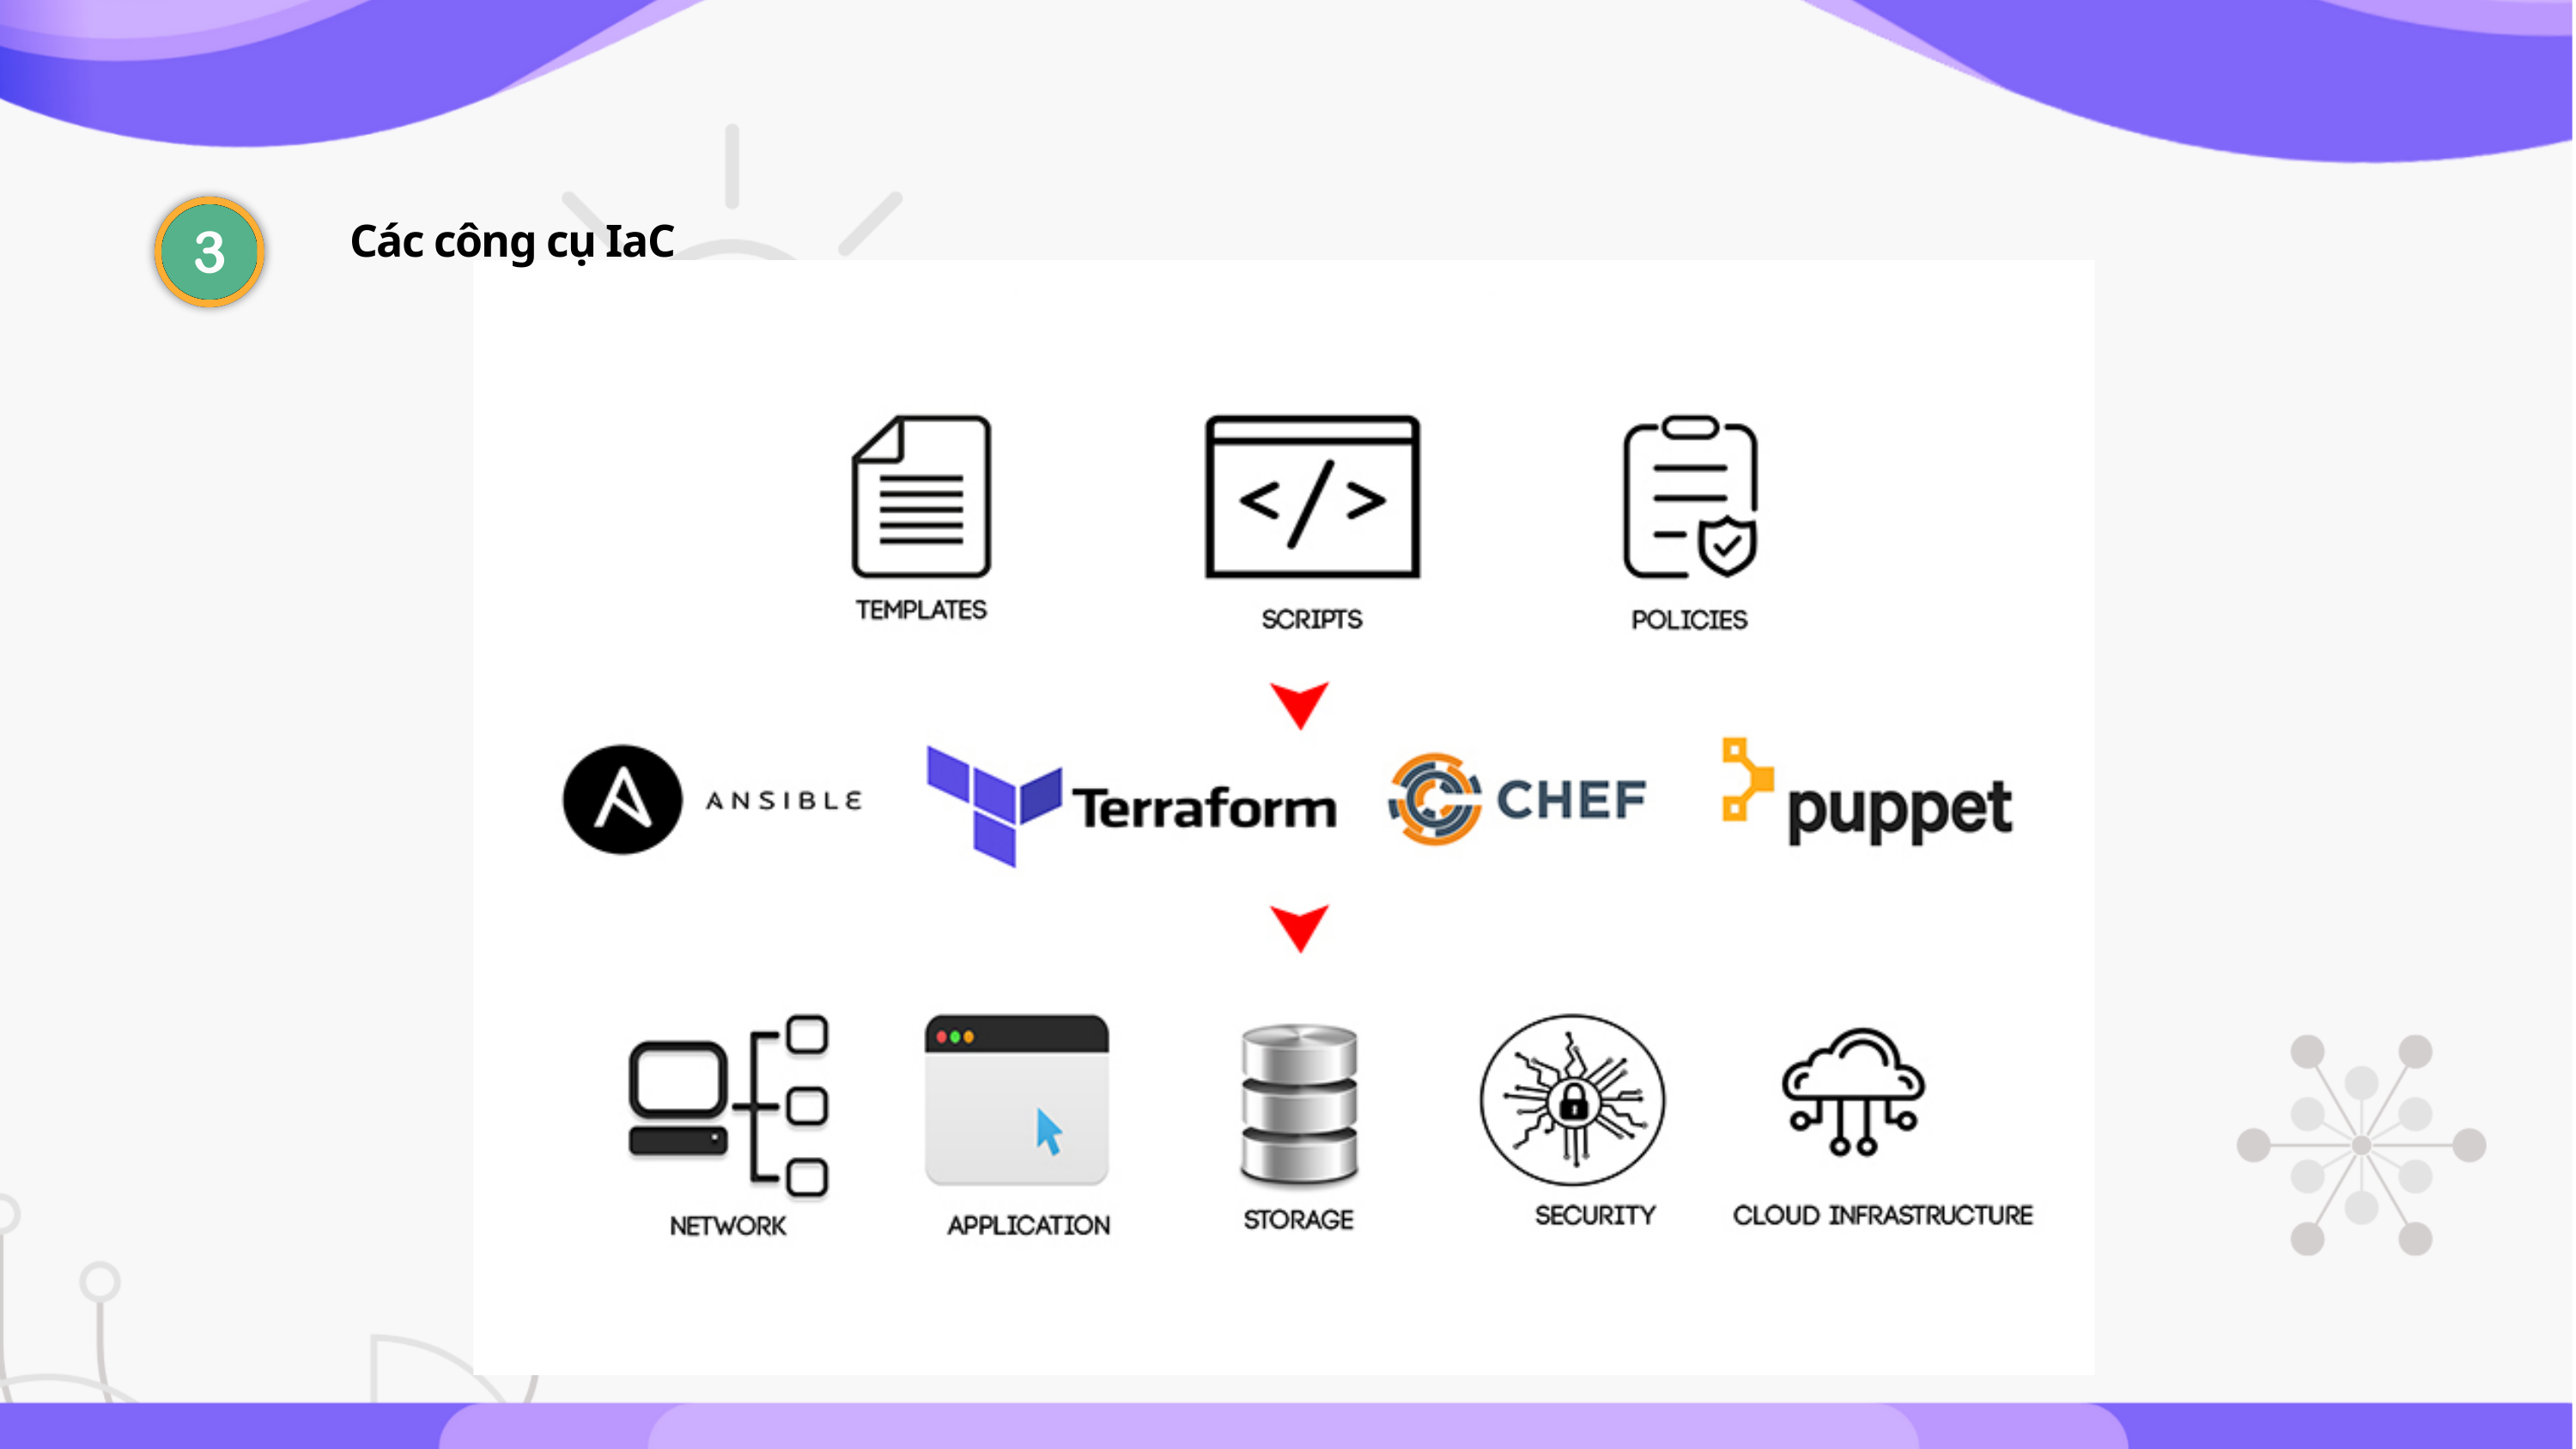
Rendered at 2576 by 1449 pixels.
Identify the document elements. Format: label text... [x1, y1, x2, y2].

text_box Các công cụ IaC [349, 182, 2374, 266]
text_box [0, 0, 2573, 1449]
text_box [155, 197, 264, 307]
text_box [473, 266, 2095, 1375]
text_box [144, 187, 275, 317]
text_box [161, 204, 258, 300]
